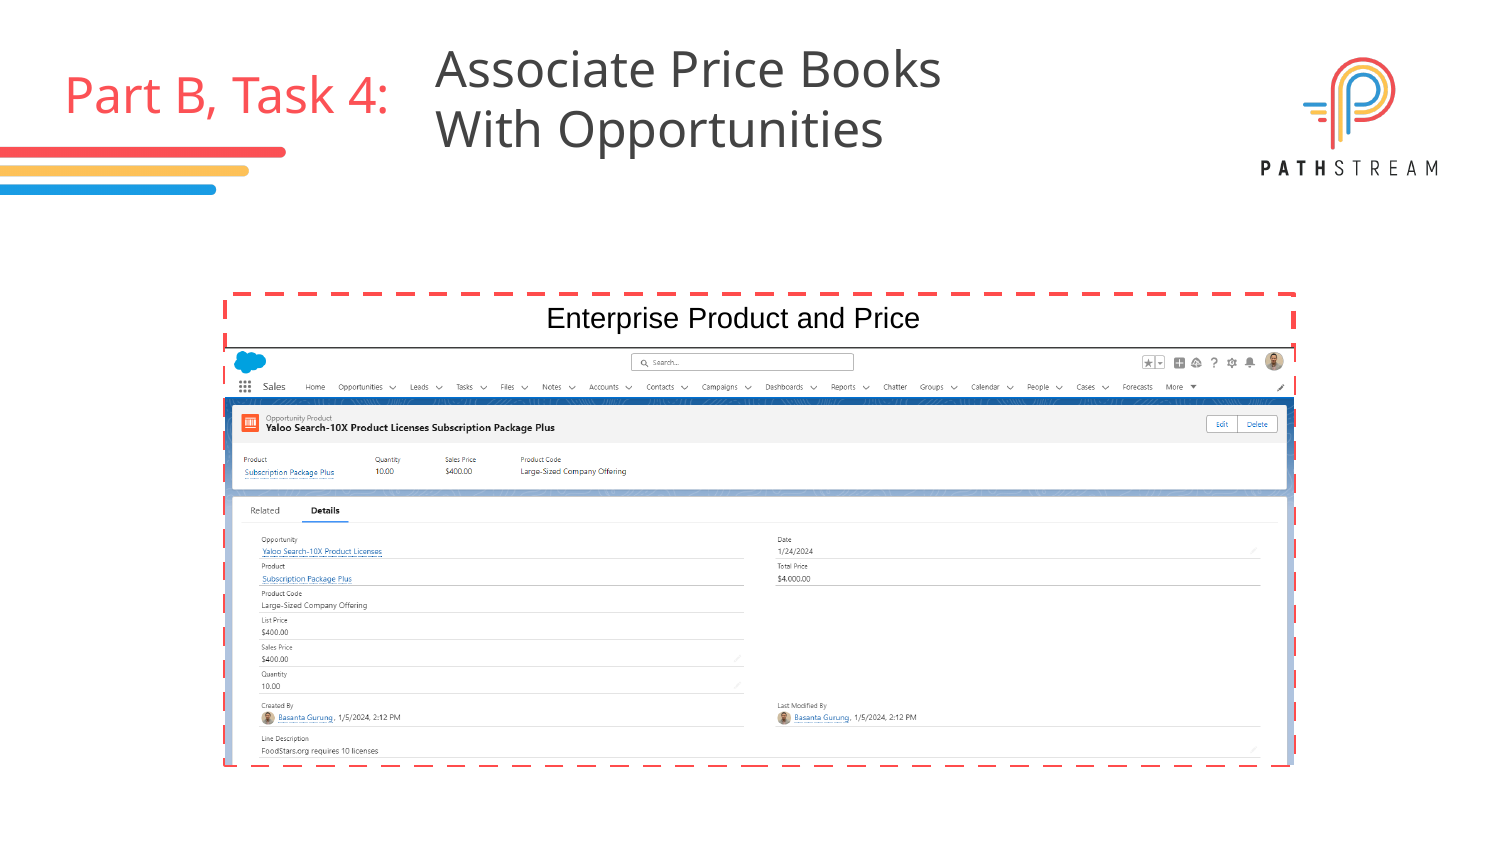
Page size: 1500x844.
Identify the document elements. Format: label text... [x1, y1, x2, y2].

picture [1135, 0, 1500, 243]
picture [224, 347, 1294, 765]
text_box Insert Part B, Task 4, Step 2 screenshot here. [224, 293, 1294, 347]
text_box Enterprise Product and Price [531, 292, 992, 342]
text_box Part B, Task 4: [49, 48, 414, 142]
picture [0, 132, 299, 219]
text_box Associate Price Books With Opportunities [420, 22, 1130, 163]
